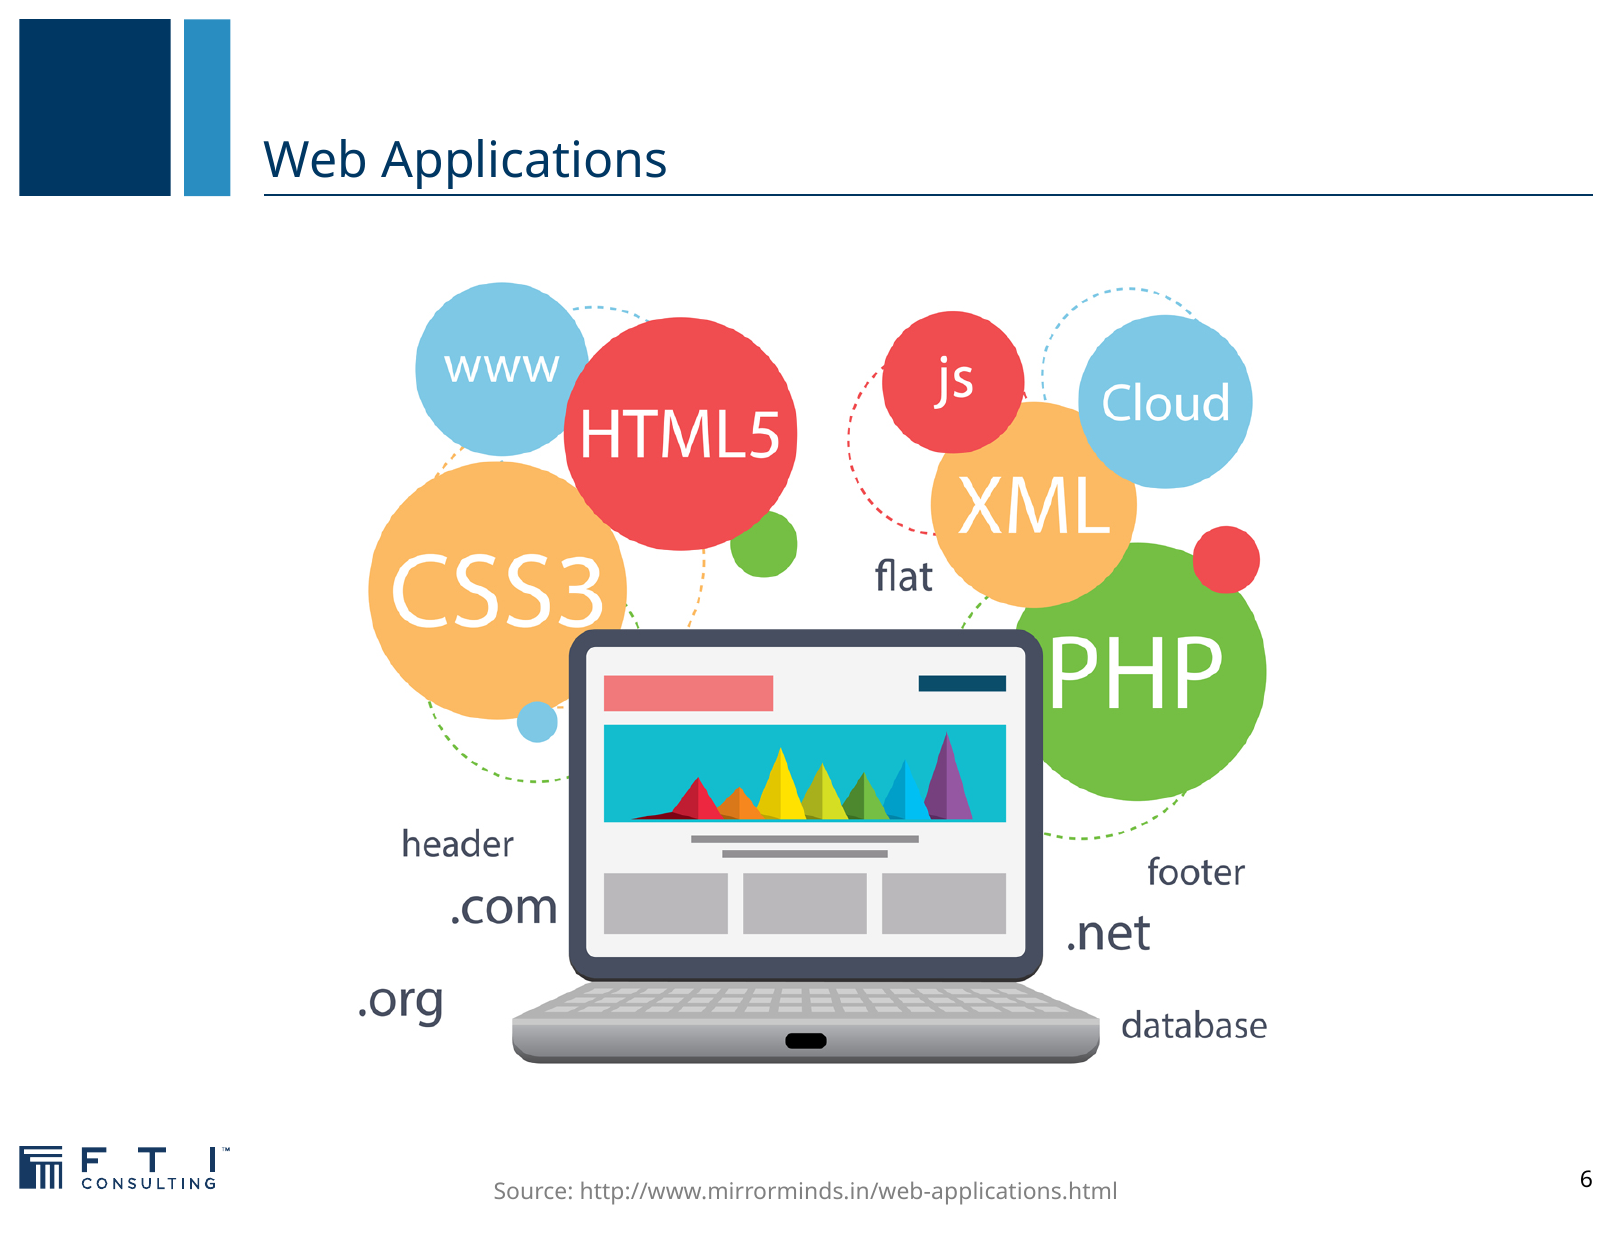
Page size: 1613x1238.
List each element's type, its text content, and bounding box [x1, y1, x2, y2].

title Web Applications [264, 19, 1593, 196]
text_box Source: http://www.mirrorminds.in/web-applications.html [478, 1169, 1134, 1212]
slide_number 6 [1530, 1161, 1594, 1202]
picture [311, 239, 1299, 1116]
